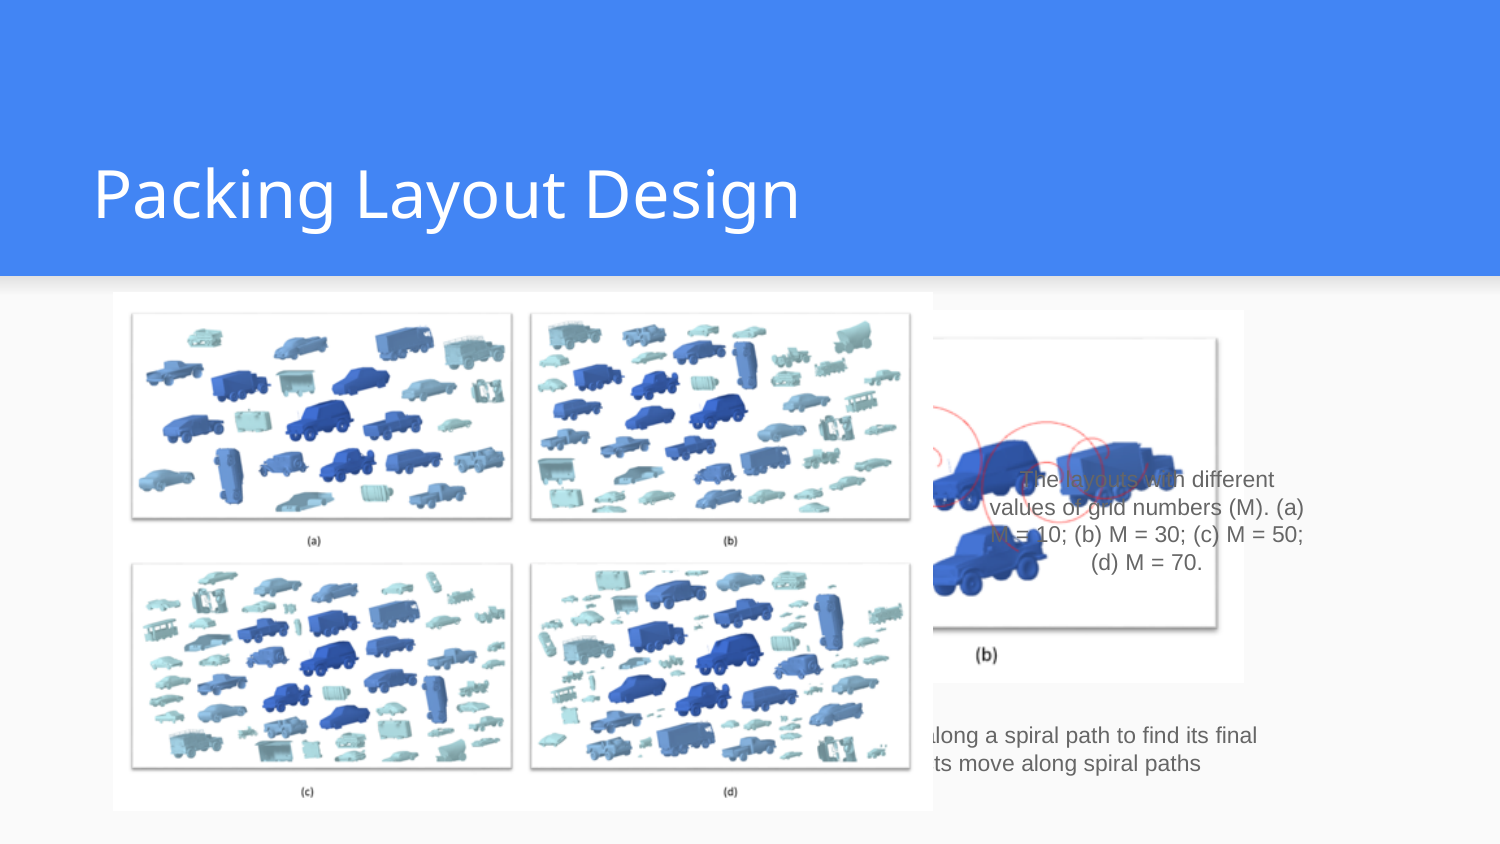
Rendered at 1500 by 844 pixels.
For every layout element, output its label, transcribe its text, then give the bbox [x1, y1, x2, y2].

title Packing Layout Design [77, 121, 1427, 248]
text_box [113, 292, 1324, 811]
